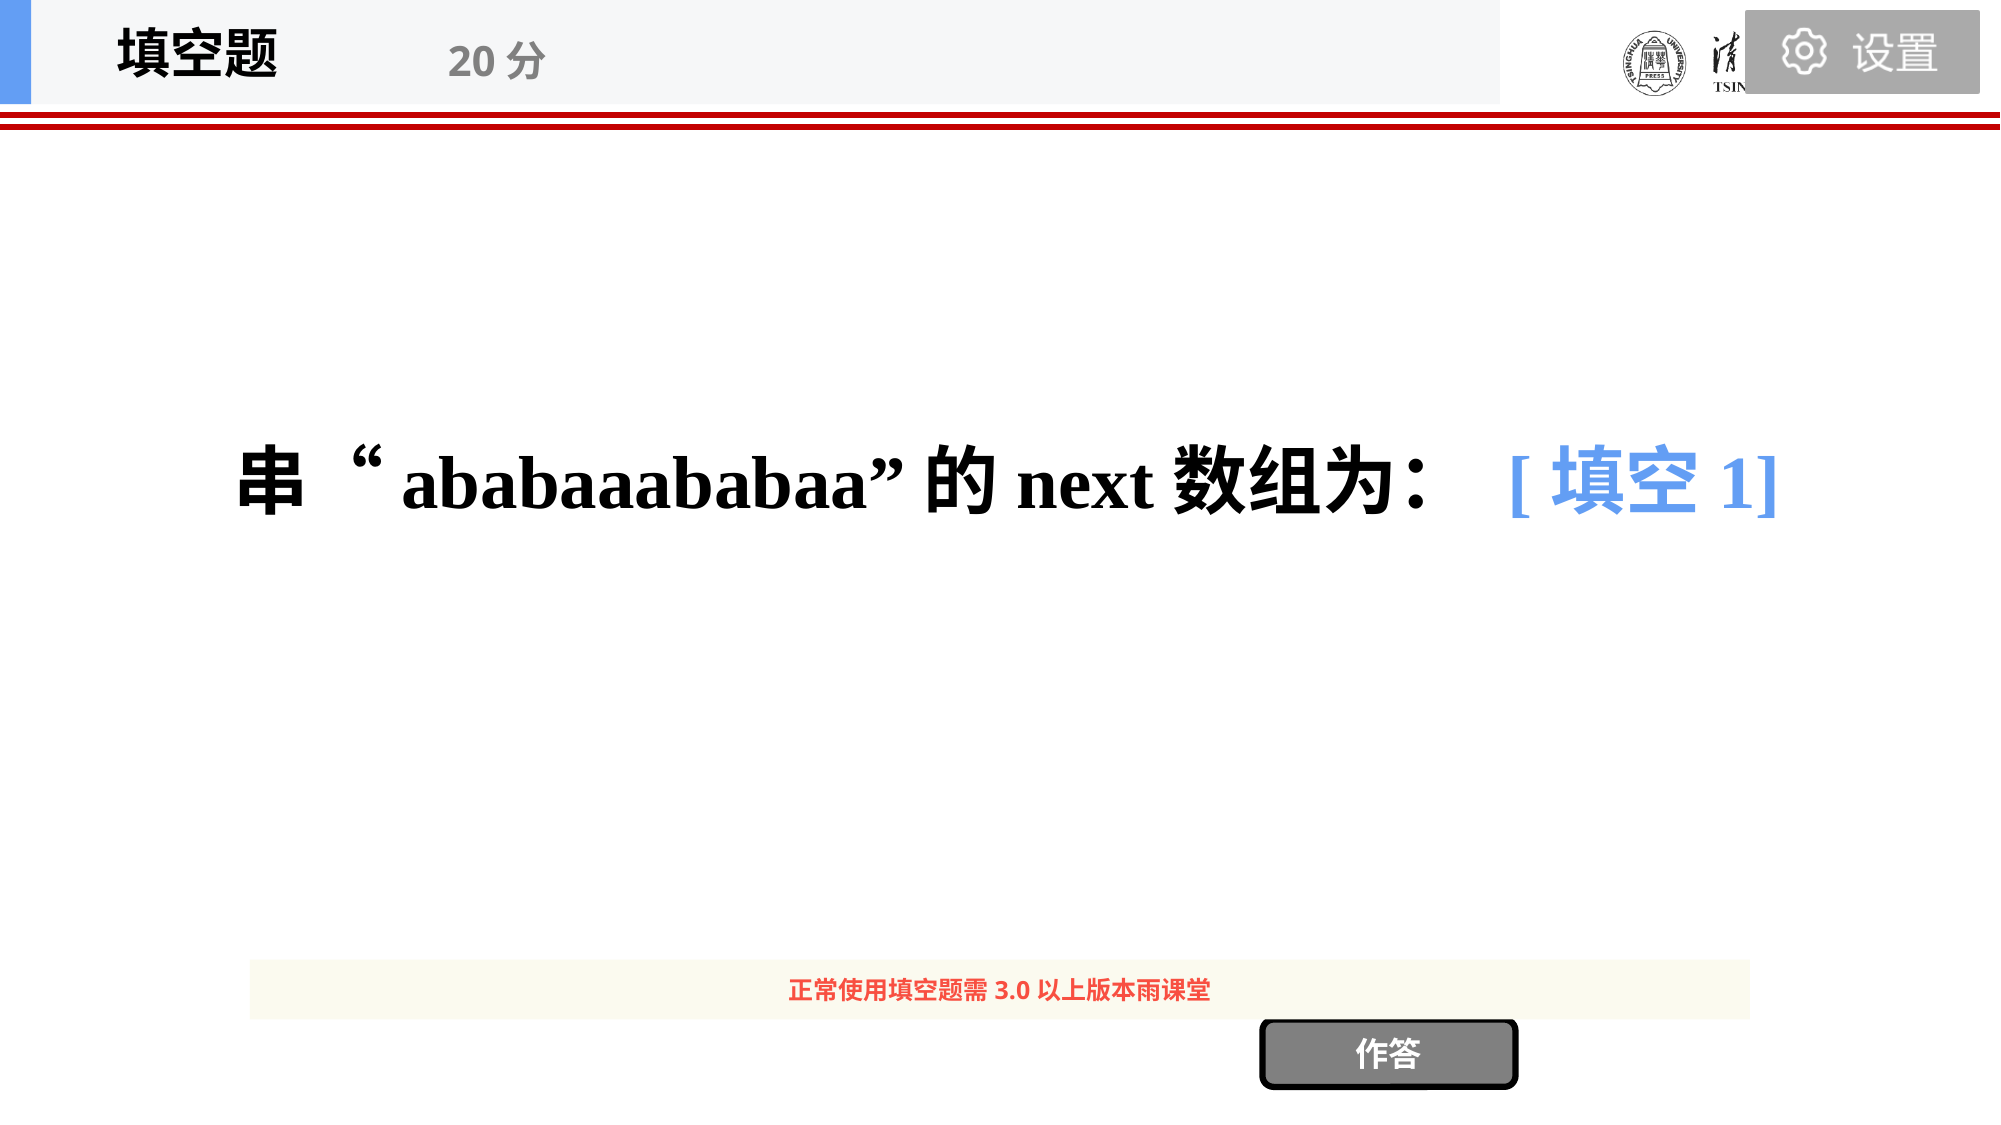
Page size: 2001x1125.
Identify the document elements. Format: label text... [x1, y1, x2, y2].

text_box 作答 [1262, 1020, 1516, 1087]
text_box 串“ababaaababaa”的next数组为： [填空1] [184, 302, 1848, 655]
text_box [0, 0, 1501, 105]
text_box 正常使用填空题需3.0以上版本雨课堂 [249, 959, 1750, 1020]
picture [1745, 10, 1980, 94]
